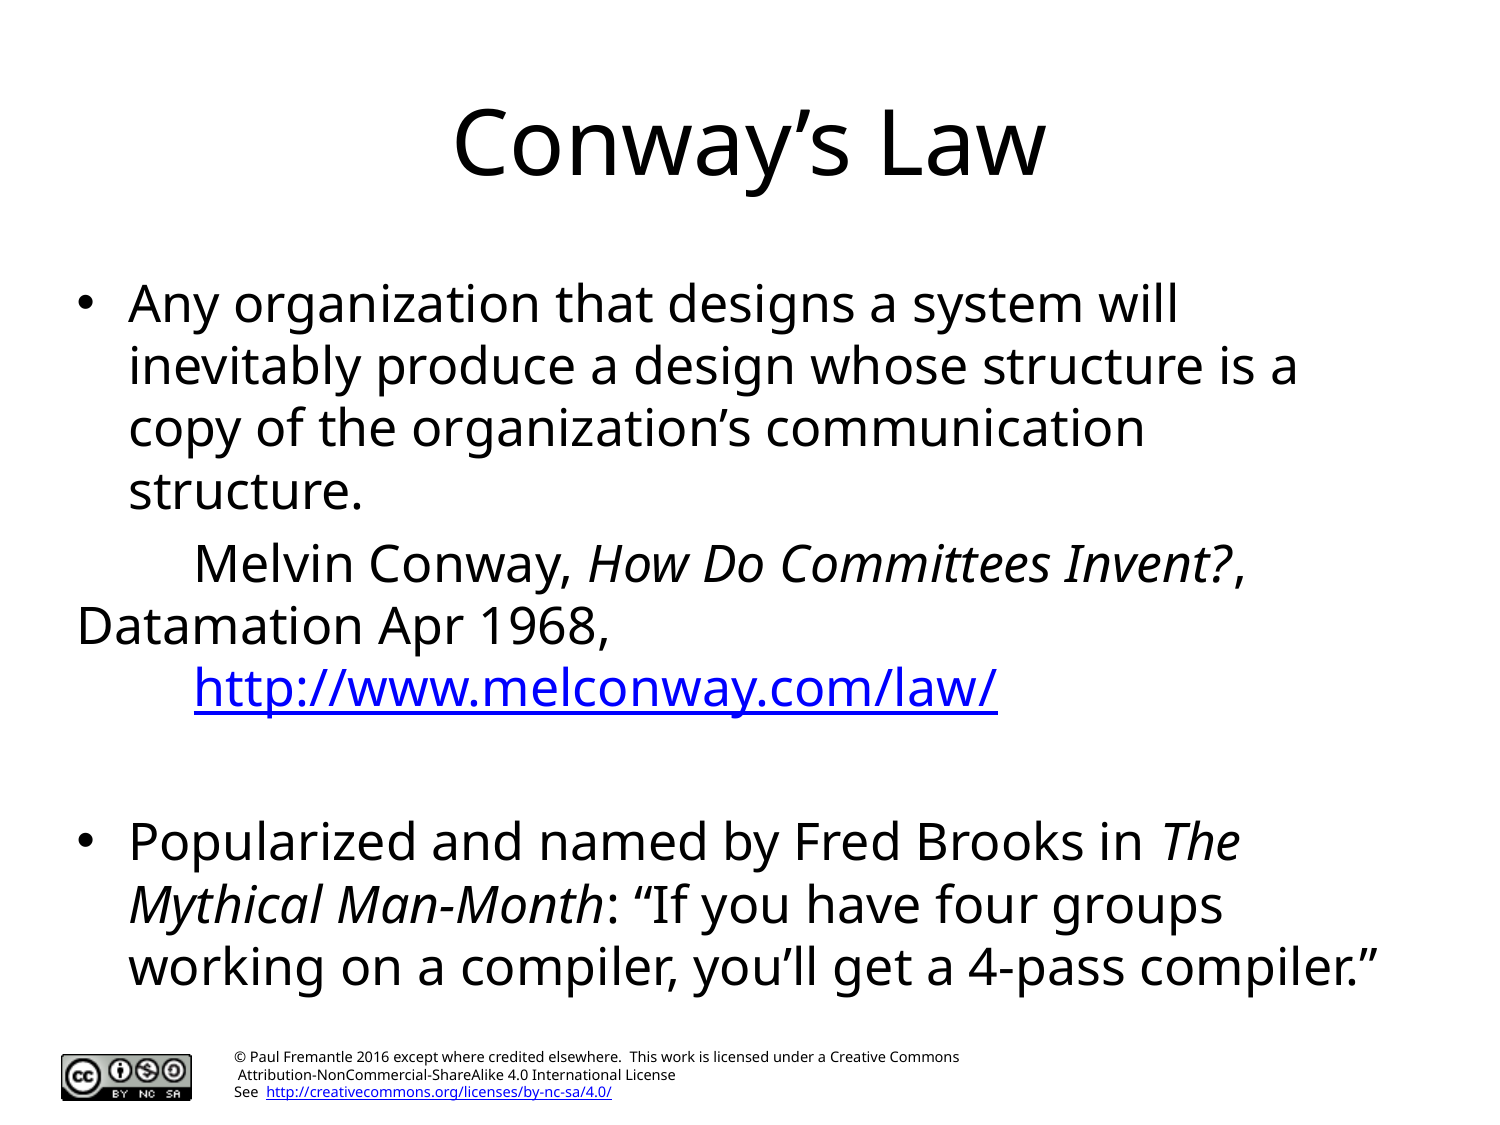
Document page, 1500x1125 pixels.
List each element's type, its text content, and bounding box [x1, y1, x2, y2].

picture [61, 1054, 192, 1101]
list Any organization that designs a system will inevitably produce a design whose structure is a copy of the organization’s communication structure. Melvin Conway, How Do Committees Invent?, Datamation Apr 1968, http://www.melconway.com/law/ Popularized and named by Fred Brooks in The Mythical Man-Month: “If you have four groups working on a compiler, you’ll get a 4-pass compiler.” [61, 262, 1412, 1005]
title Conway’s Law [75, 45, 1425, 233]
